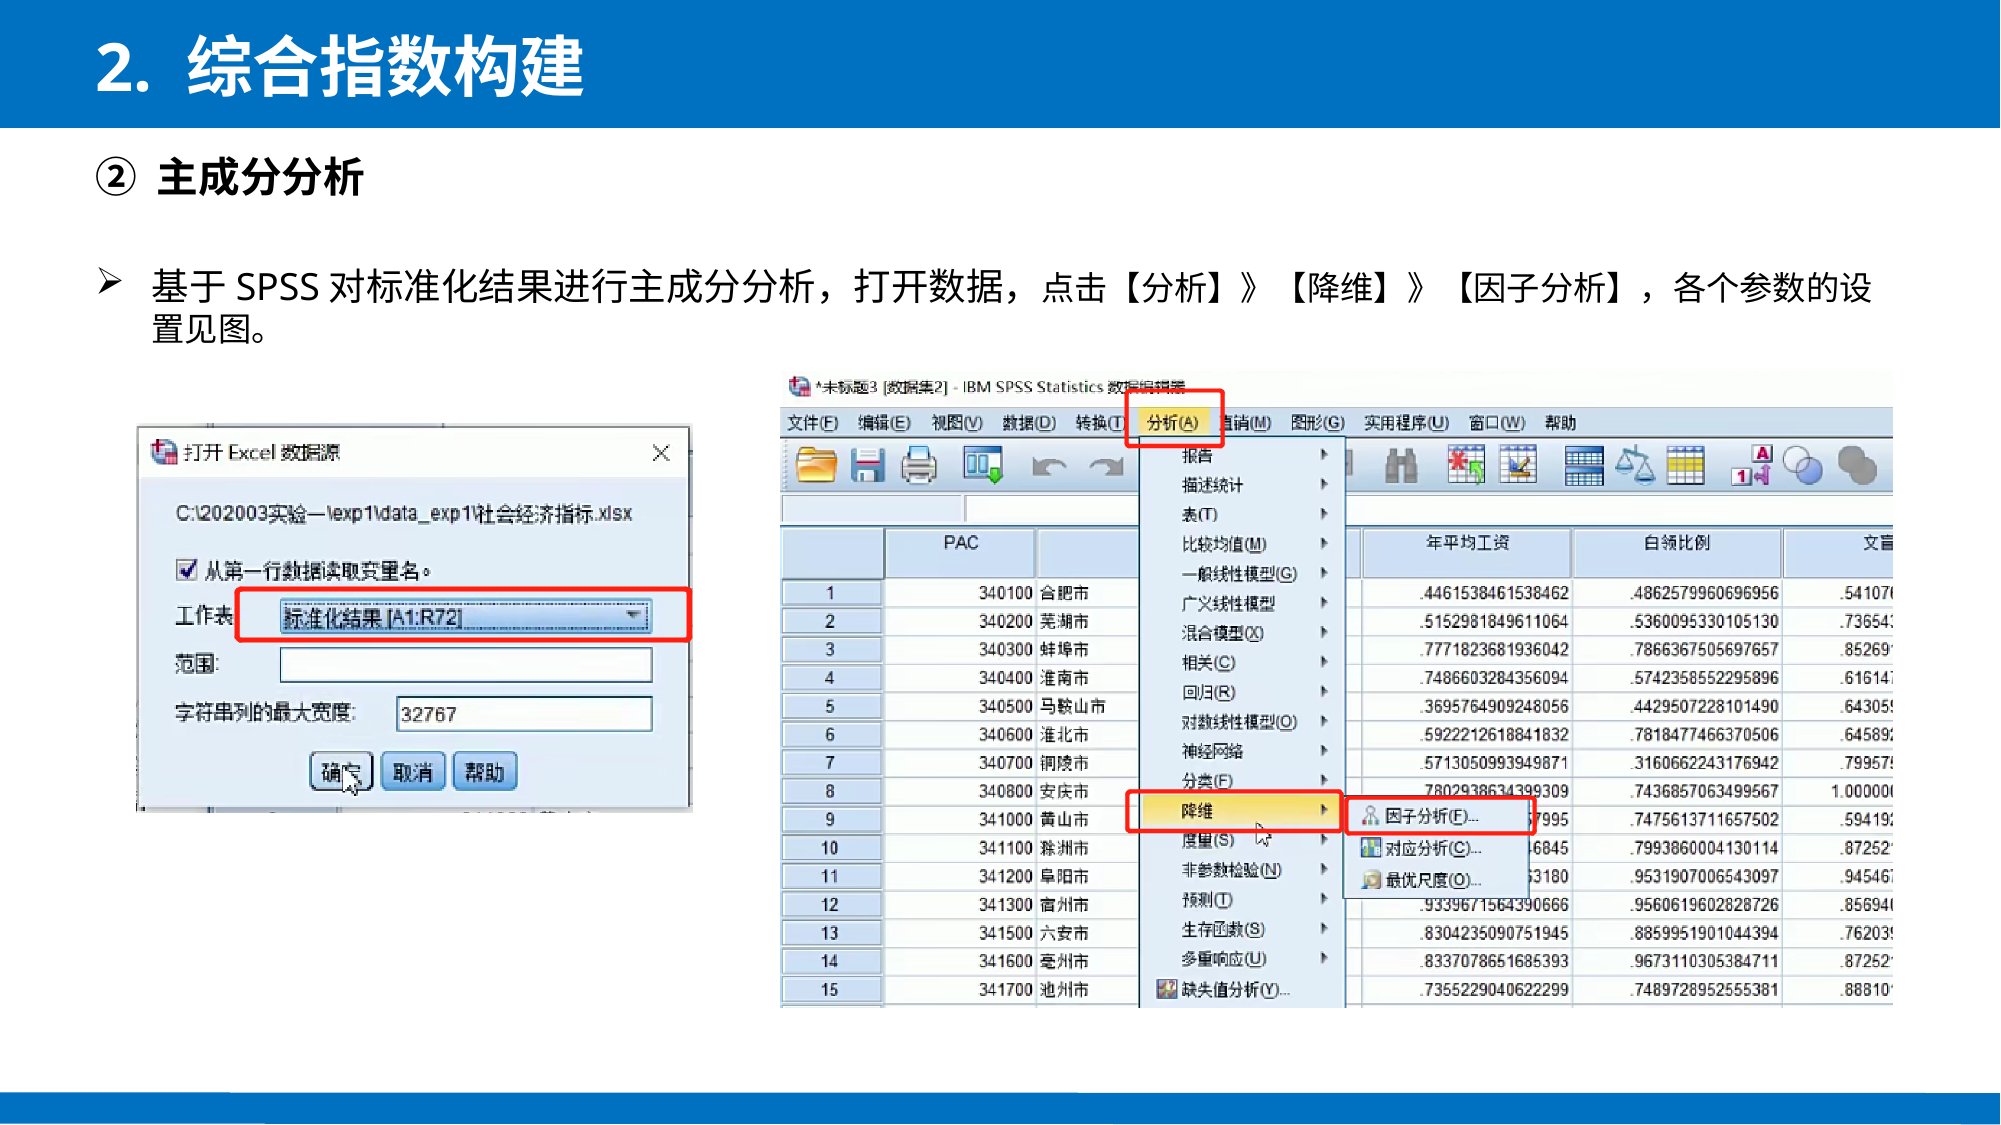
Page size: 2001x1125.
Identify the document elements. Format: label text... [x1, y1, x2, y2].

picture [136, 423, 693, 813]
text_box ② 主成分分析 基于SPSS对标准化结果进行主成分分析，打开数据，点击【分析】》【降维】》【因子分析】，各个参数的设置见图。 [80, 143, 1906, 356]
slide_number [1550, 1078, 2000, 1125]
picture [780, 371, 1893, 1008]
title 2. 综合指数构建 [80, 16, 1806, 124]
